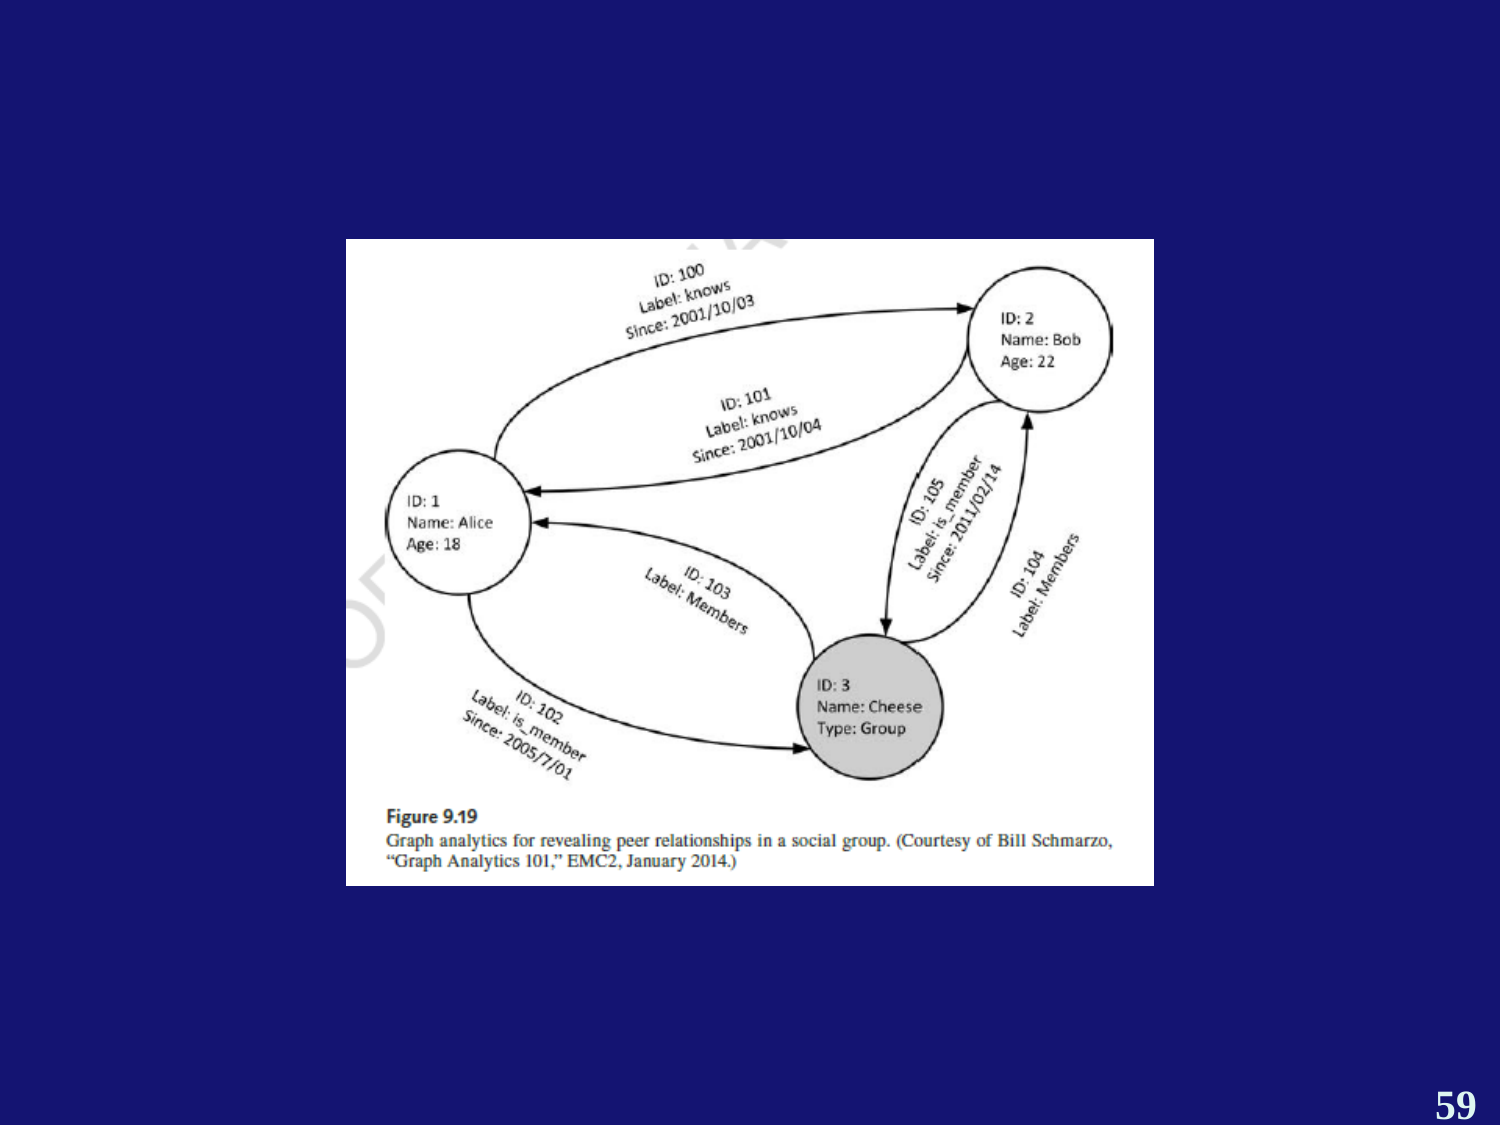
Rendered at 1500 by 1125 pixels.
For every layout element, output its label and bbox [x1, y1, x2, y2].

picture [345, 239, 1155, 886]
